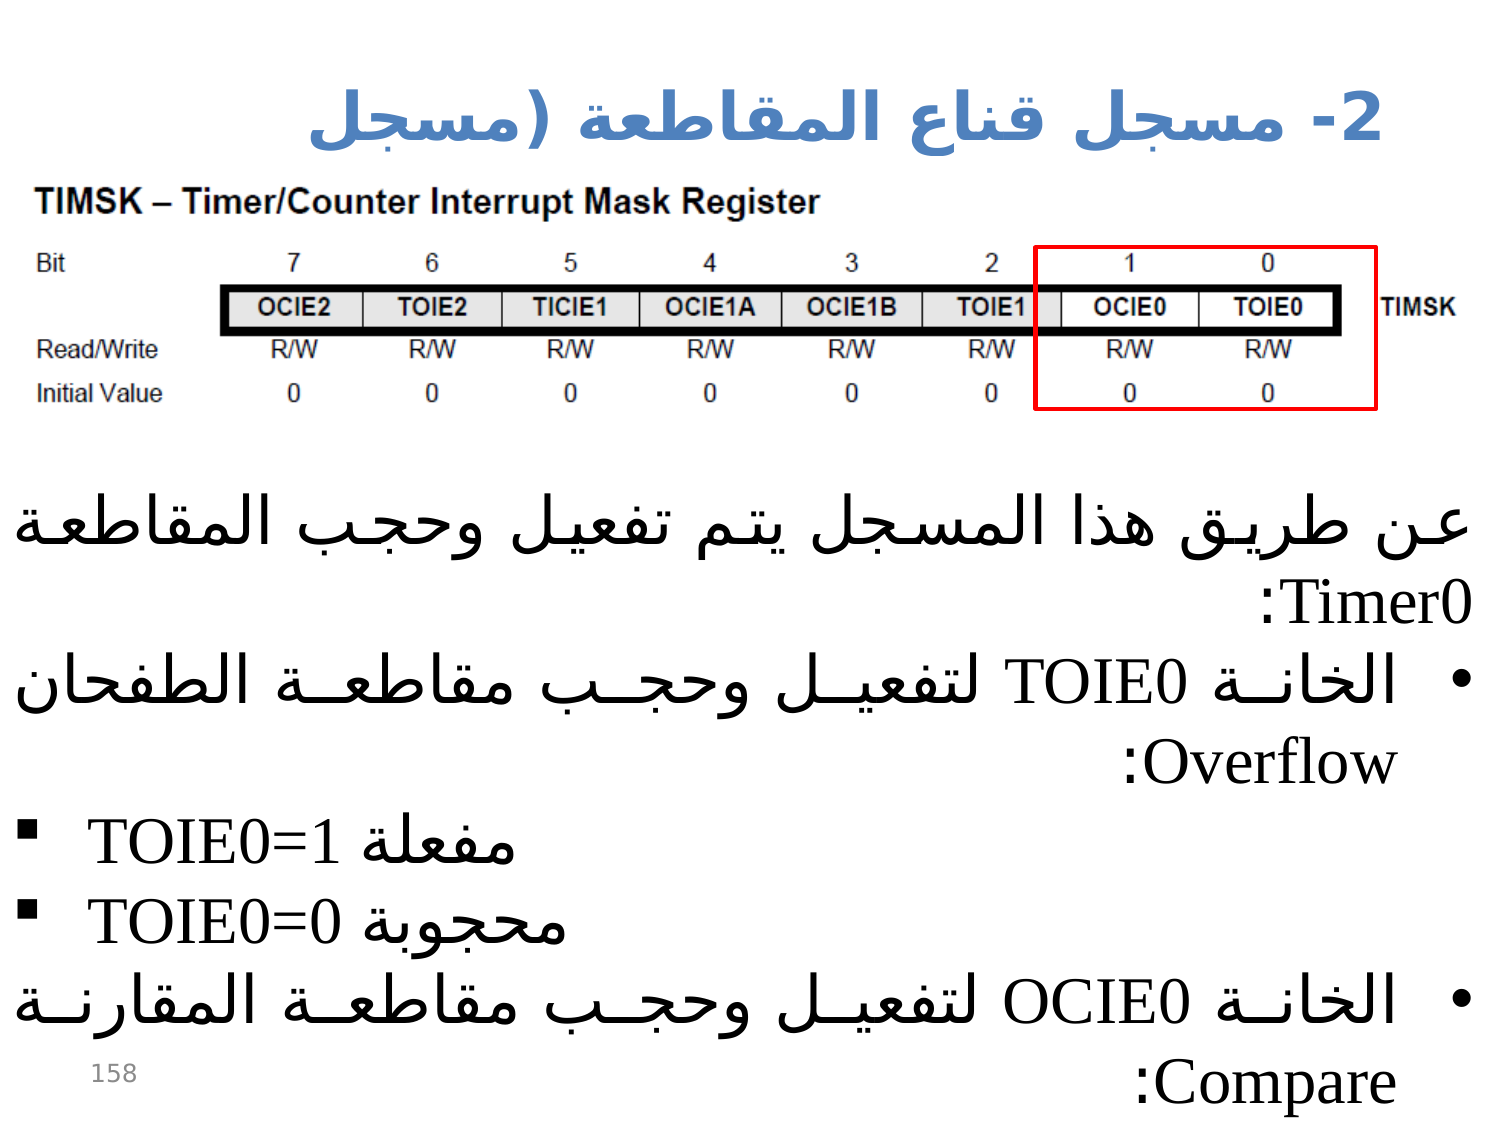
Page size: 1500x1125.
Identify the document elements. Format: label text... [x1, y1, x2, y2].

text_box عن طريق هذا المسجل يتم تفعيل وحجب المقاطعة Timer0: الخانة TOIE0 لتفعيل وحجب مقاطعة الطفحان Overflow: TOIE0=1 مفعلة TOIE0=0 محجوبة الخانة OCIE0 لتفعيل وحجب مقاطعة المقارنة Compare: OCIE0 =1 مفعلة OCIE0 =0 محجوبة [0, 470, 1489, 1125]
text_box 2- مسجل قناع المقاطعة (مسجل التحكم بالمقاطعة): [94, 66, 1401, 154]
picture [17, 156, 1500, 429]
